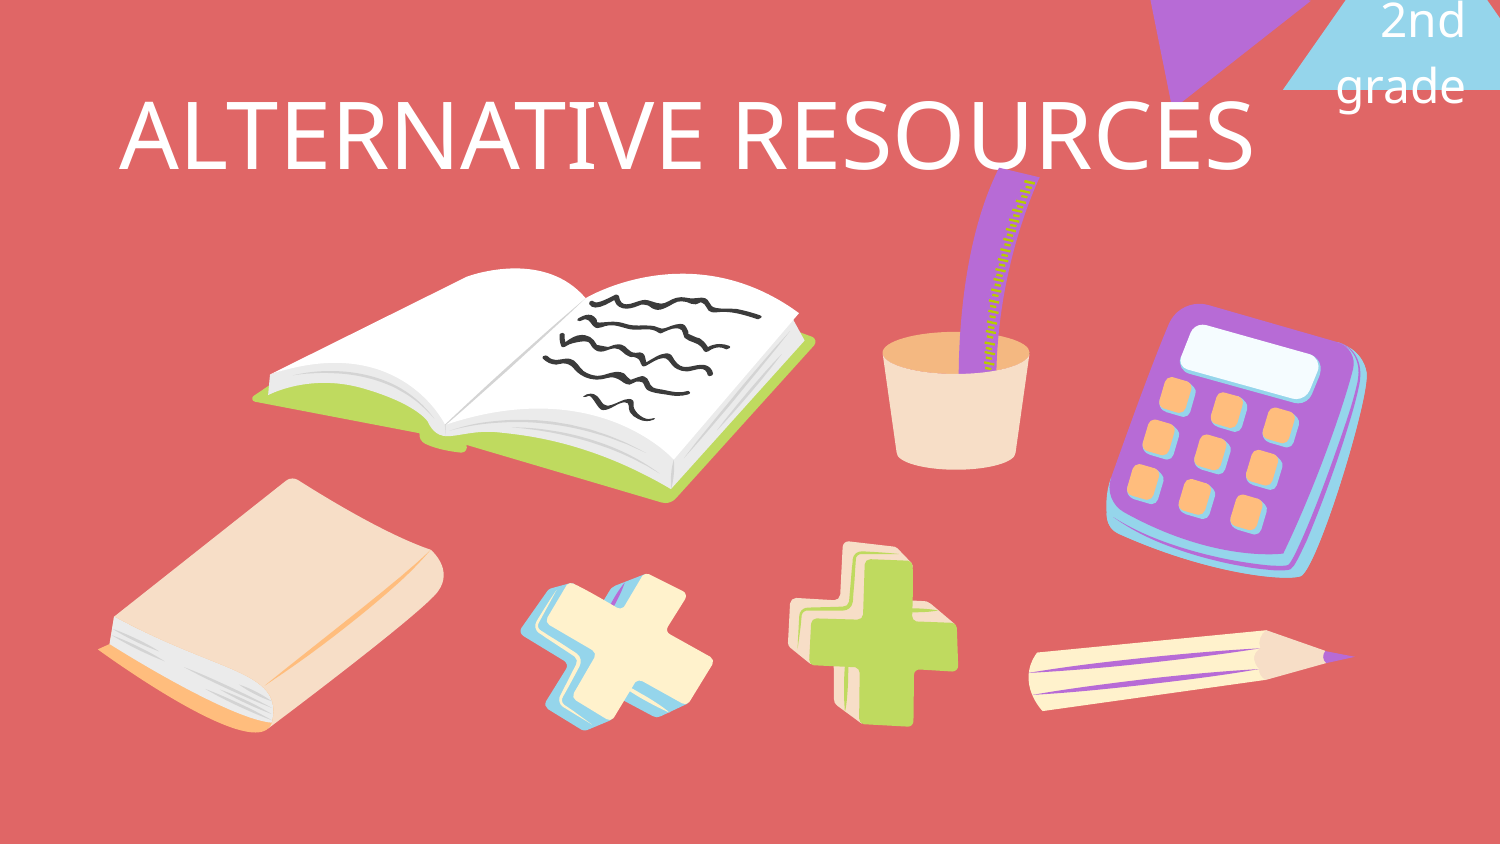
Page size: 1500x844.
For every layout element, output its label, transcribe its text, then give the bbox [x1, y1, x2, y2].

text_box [1013, 621, 1352, 698]
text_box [882, 167, 1040, 471]
title ALTERNATIVE RESOURCES [104, 60, 1371, 155]
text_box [250, 268, 817, 504]
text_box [524, 559, 706, 740]
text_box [1413, 78, 1435, 90]
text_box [1384, 3, 1403, 17]
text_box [1389, 78, 1405, 90]
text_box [783, 544, 965, 724]
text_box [1442, 0, 1462, 17]
subtitle 2nd grade [1280, 17, 1482, 78]
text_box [1105, 303, 1371, 579]
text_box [97, 478, 455, 733]
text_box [1442, 78, 1463, 90]
